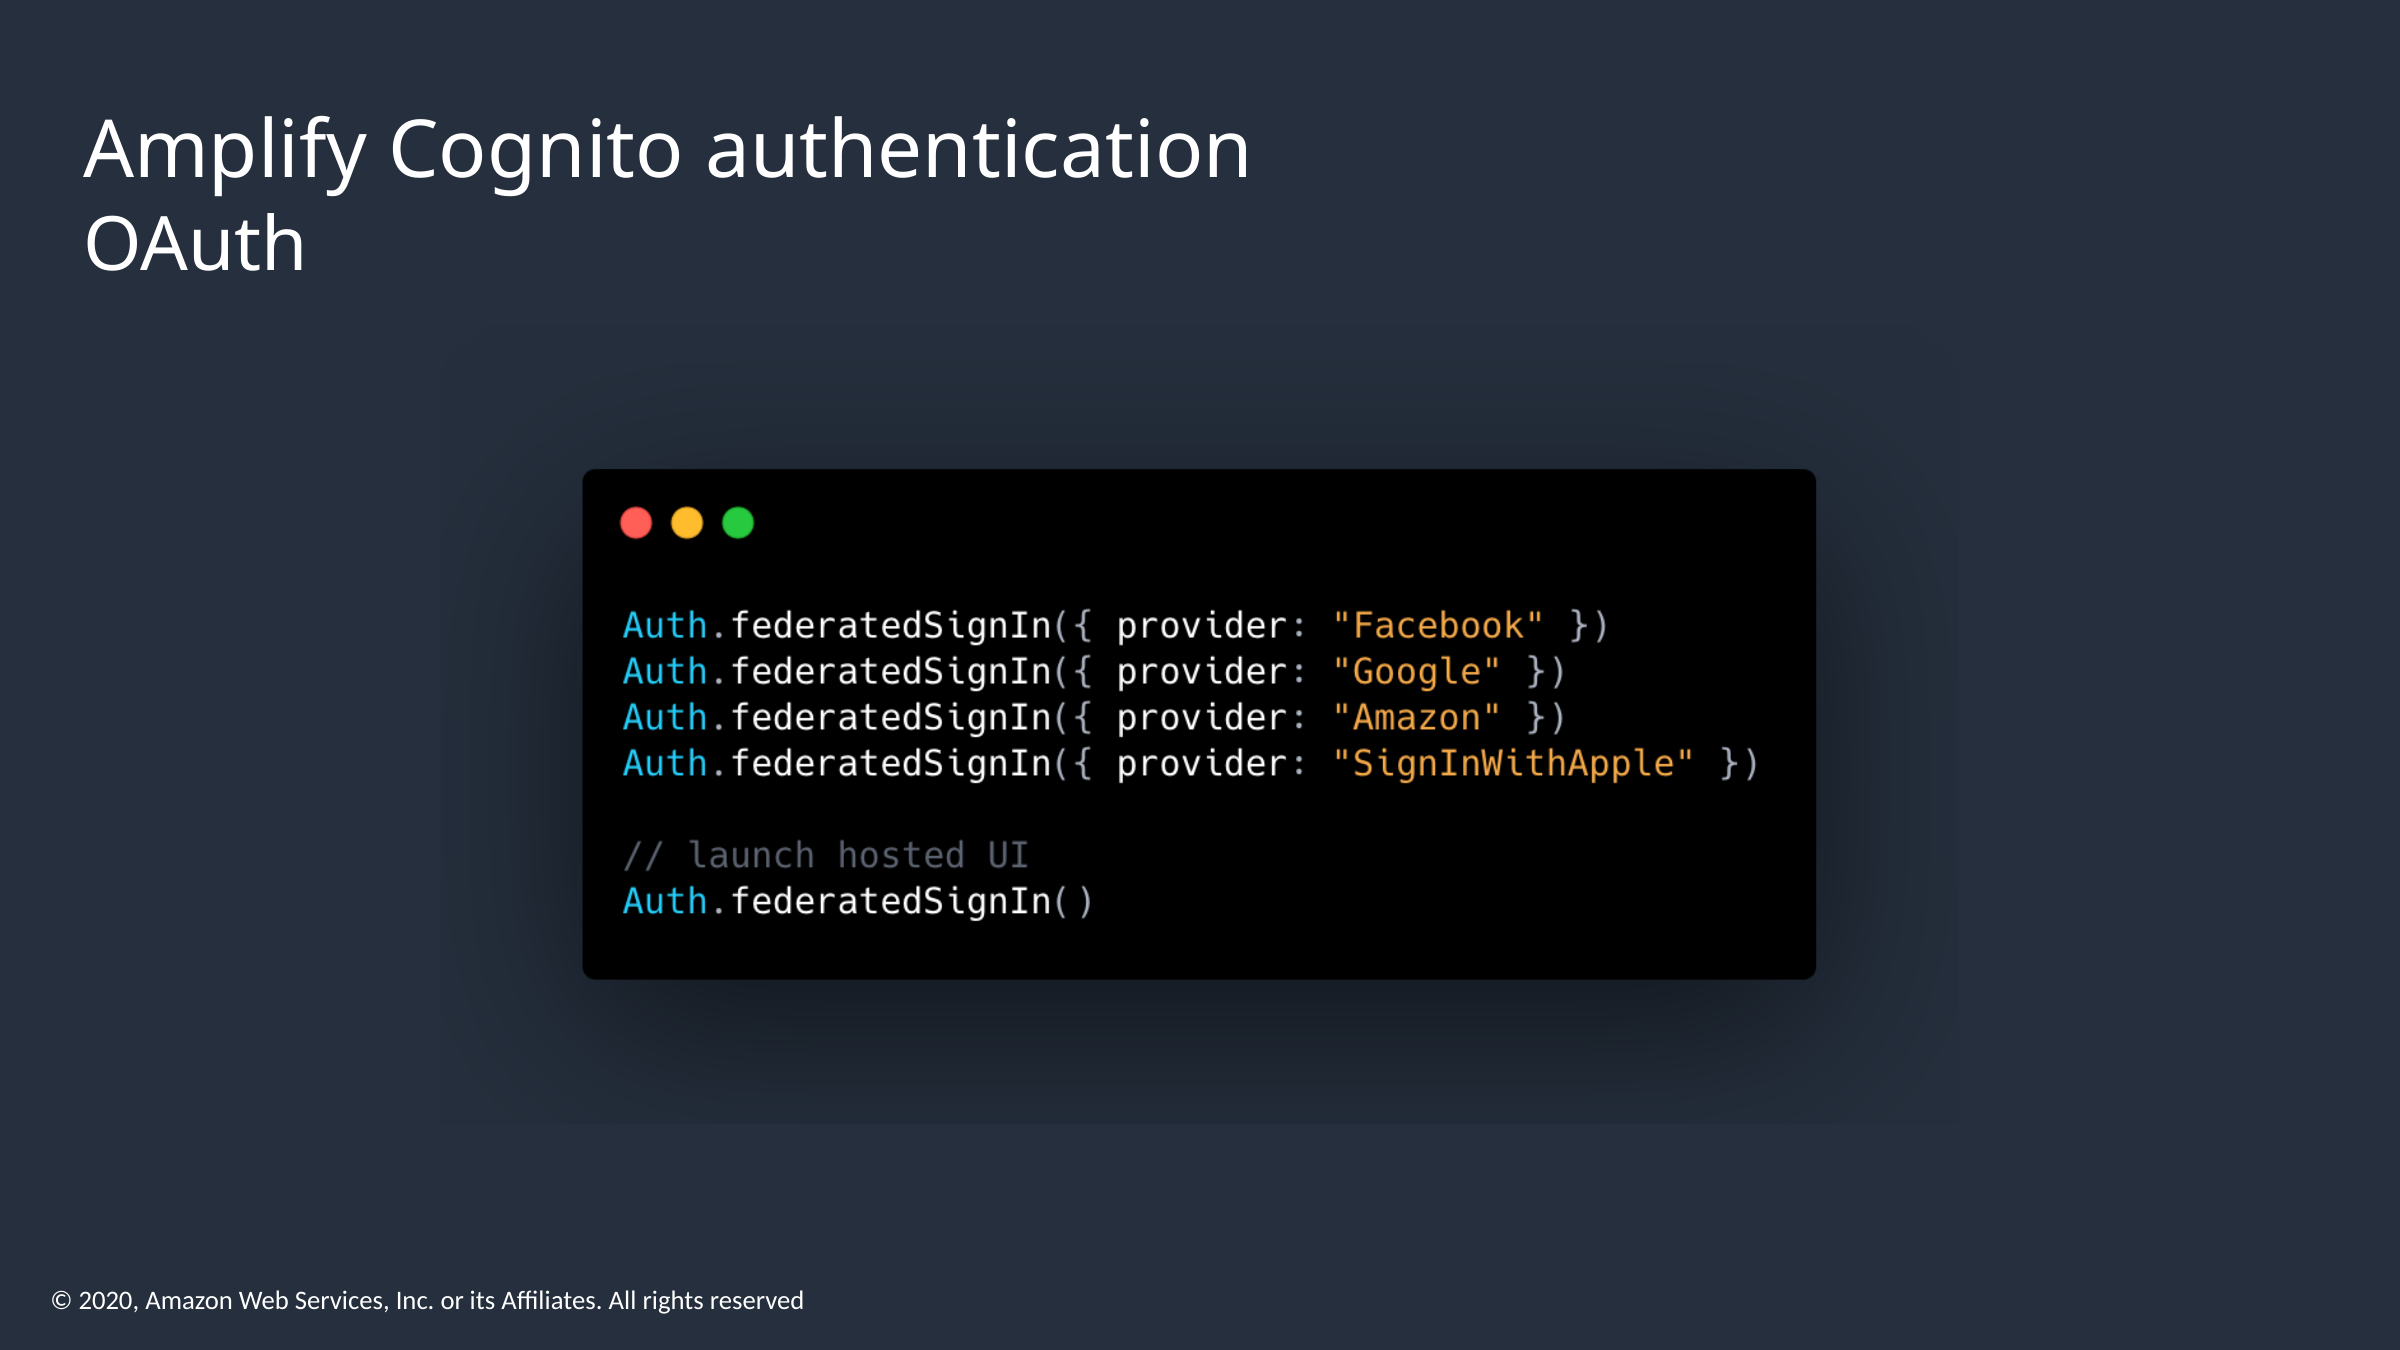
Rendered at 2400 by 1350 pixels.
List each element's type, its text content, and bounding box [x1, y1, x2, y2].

picture [440, 325, 1960, 1124]
text_box OAuth [53, 181, 1282, 311]
title Amplify Cognito authentication [53, 56, 2347, 235]
